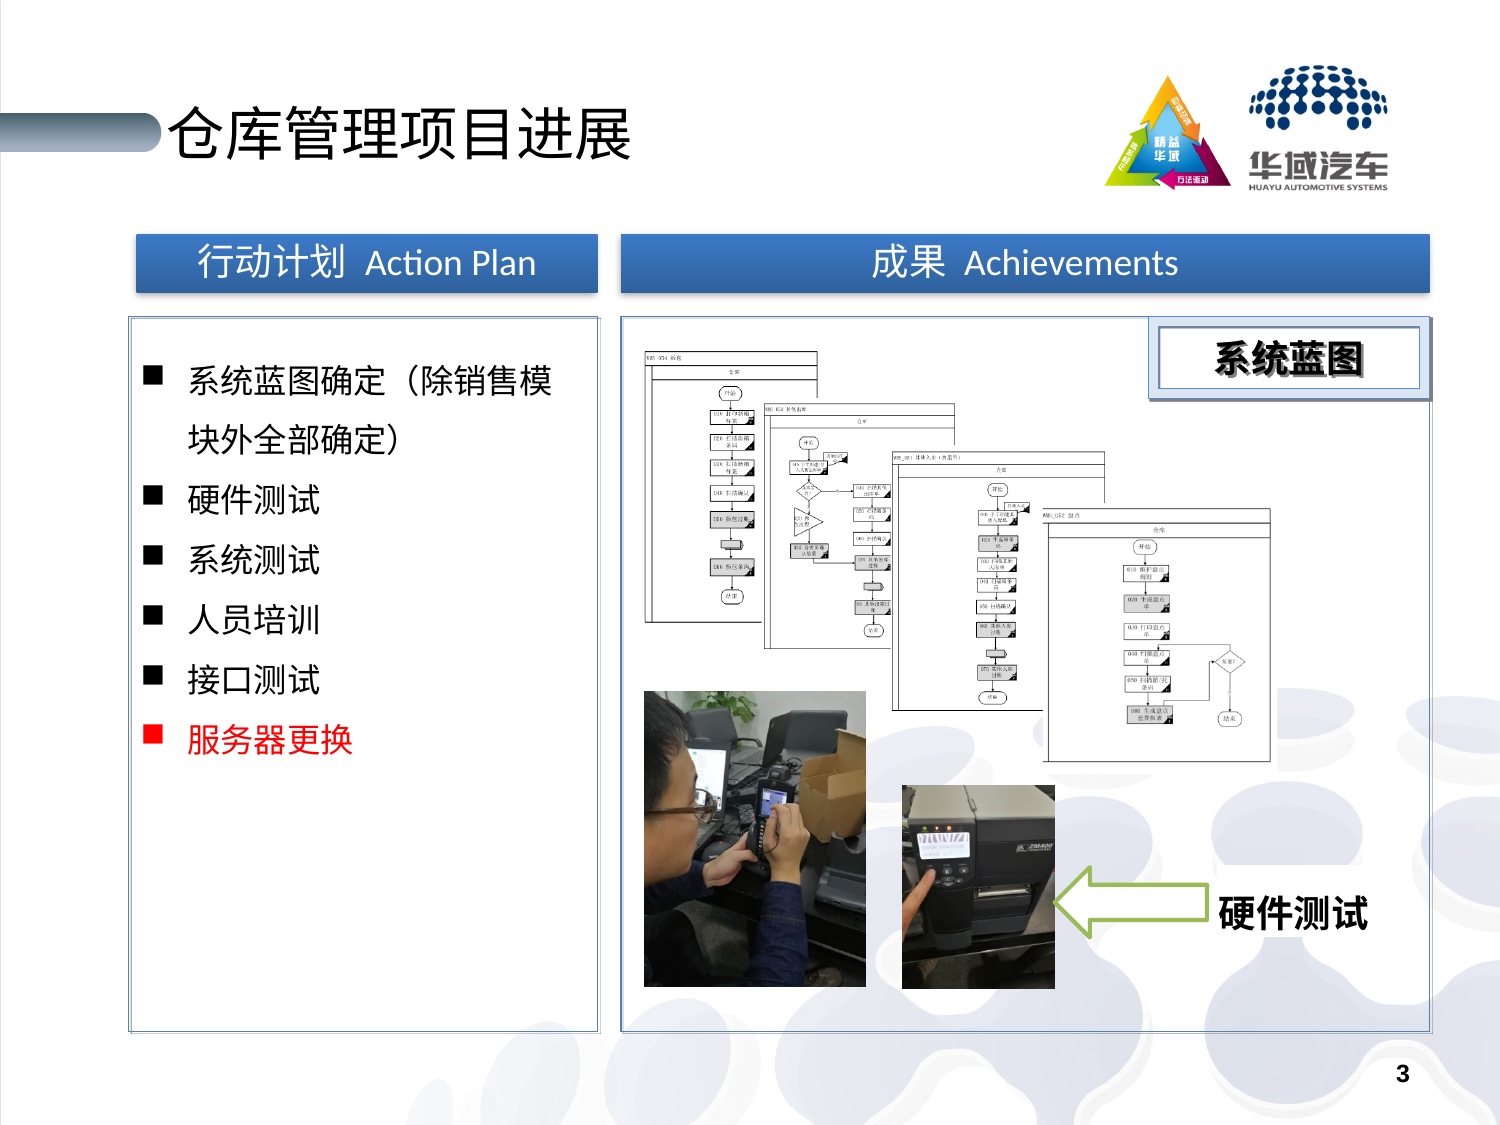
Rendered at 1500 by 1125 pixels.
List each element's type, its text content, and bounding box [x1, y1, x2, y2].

text_box 系统蓝图确定（除销售模块外全部确定） 硬件测试 系统测试 人员培训 接口测试 服务器更换 [138, 338, 576, 761]
picture [0, 0, 1500, 1125]
text_box 系统蓝图 [1148, 316, 1430, 399]
text_box 成果 Achievements [621, 234, 1430, 293]
text_box 硬件测试 [1217, 865, 1408, 937]
title 仓库管理项目进展 [152, 89, 1473, 161]
text_box [1059, 865, 1210, 940]
text_box [621, 316, 1430, 1032]
text_box 行动计划 Action Plan [136, 234, 598, 293]
text_box [128, 316, 598, 1032]
slide_number 3 [1074, 1042, 1425, 1103]
